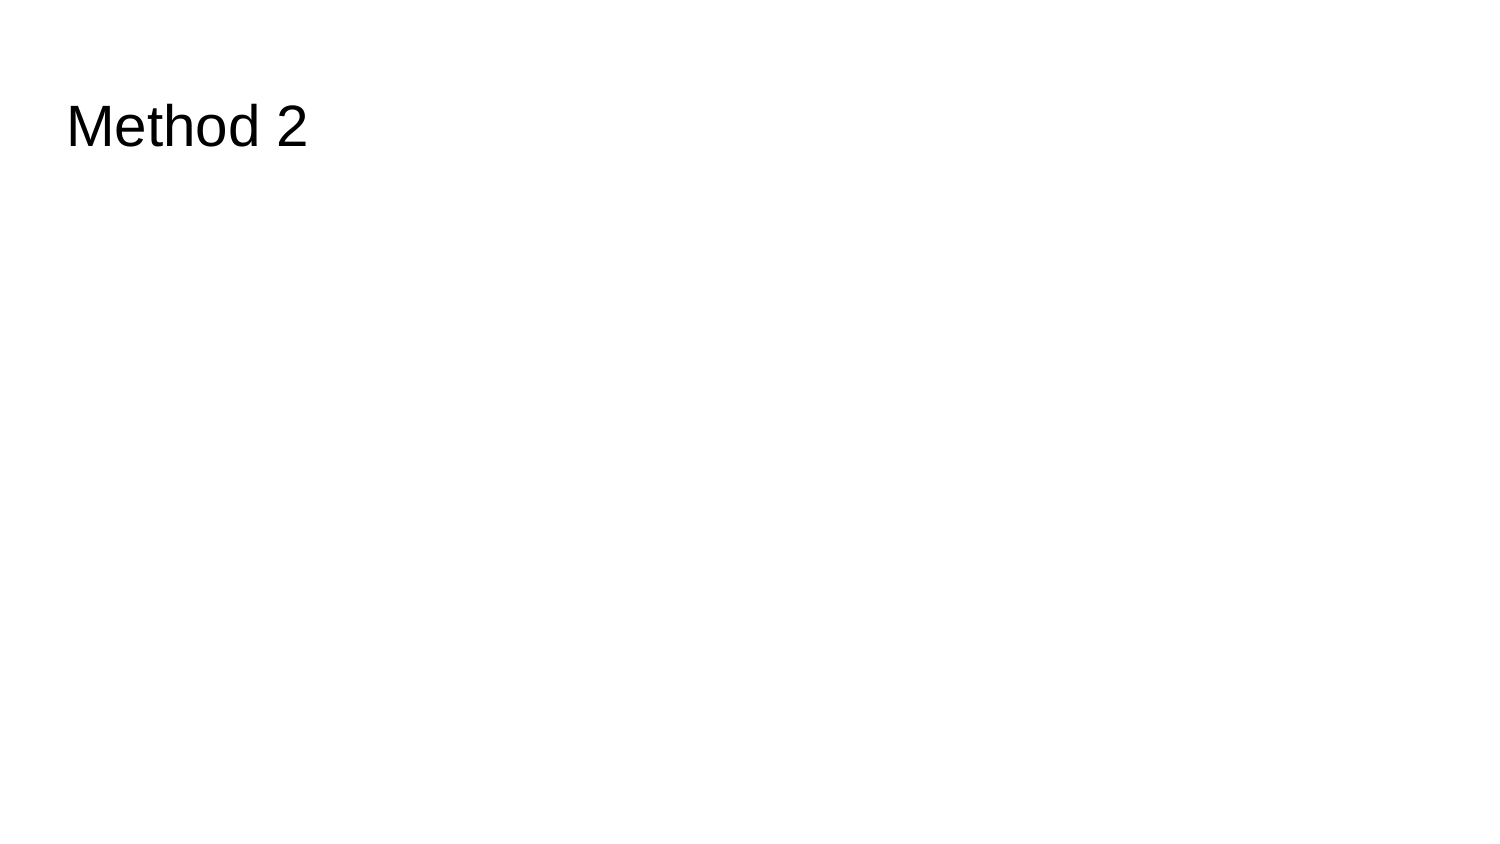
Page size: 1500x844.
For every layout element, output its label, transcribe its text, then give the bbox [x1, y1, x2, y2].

title Method 2 [51, 72, 1449, 167]
